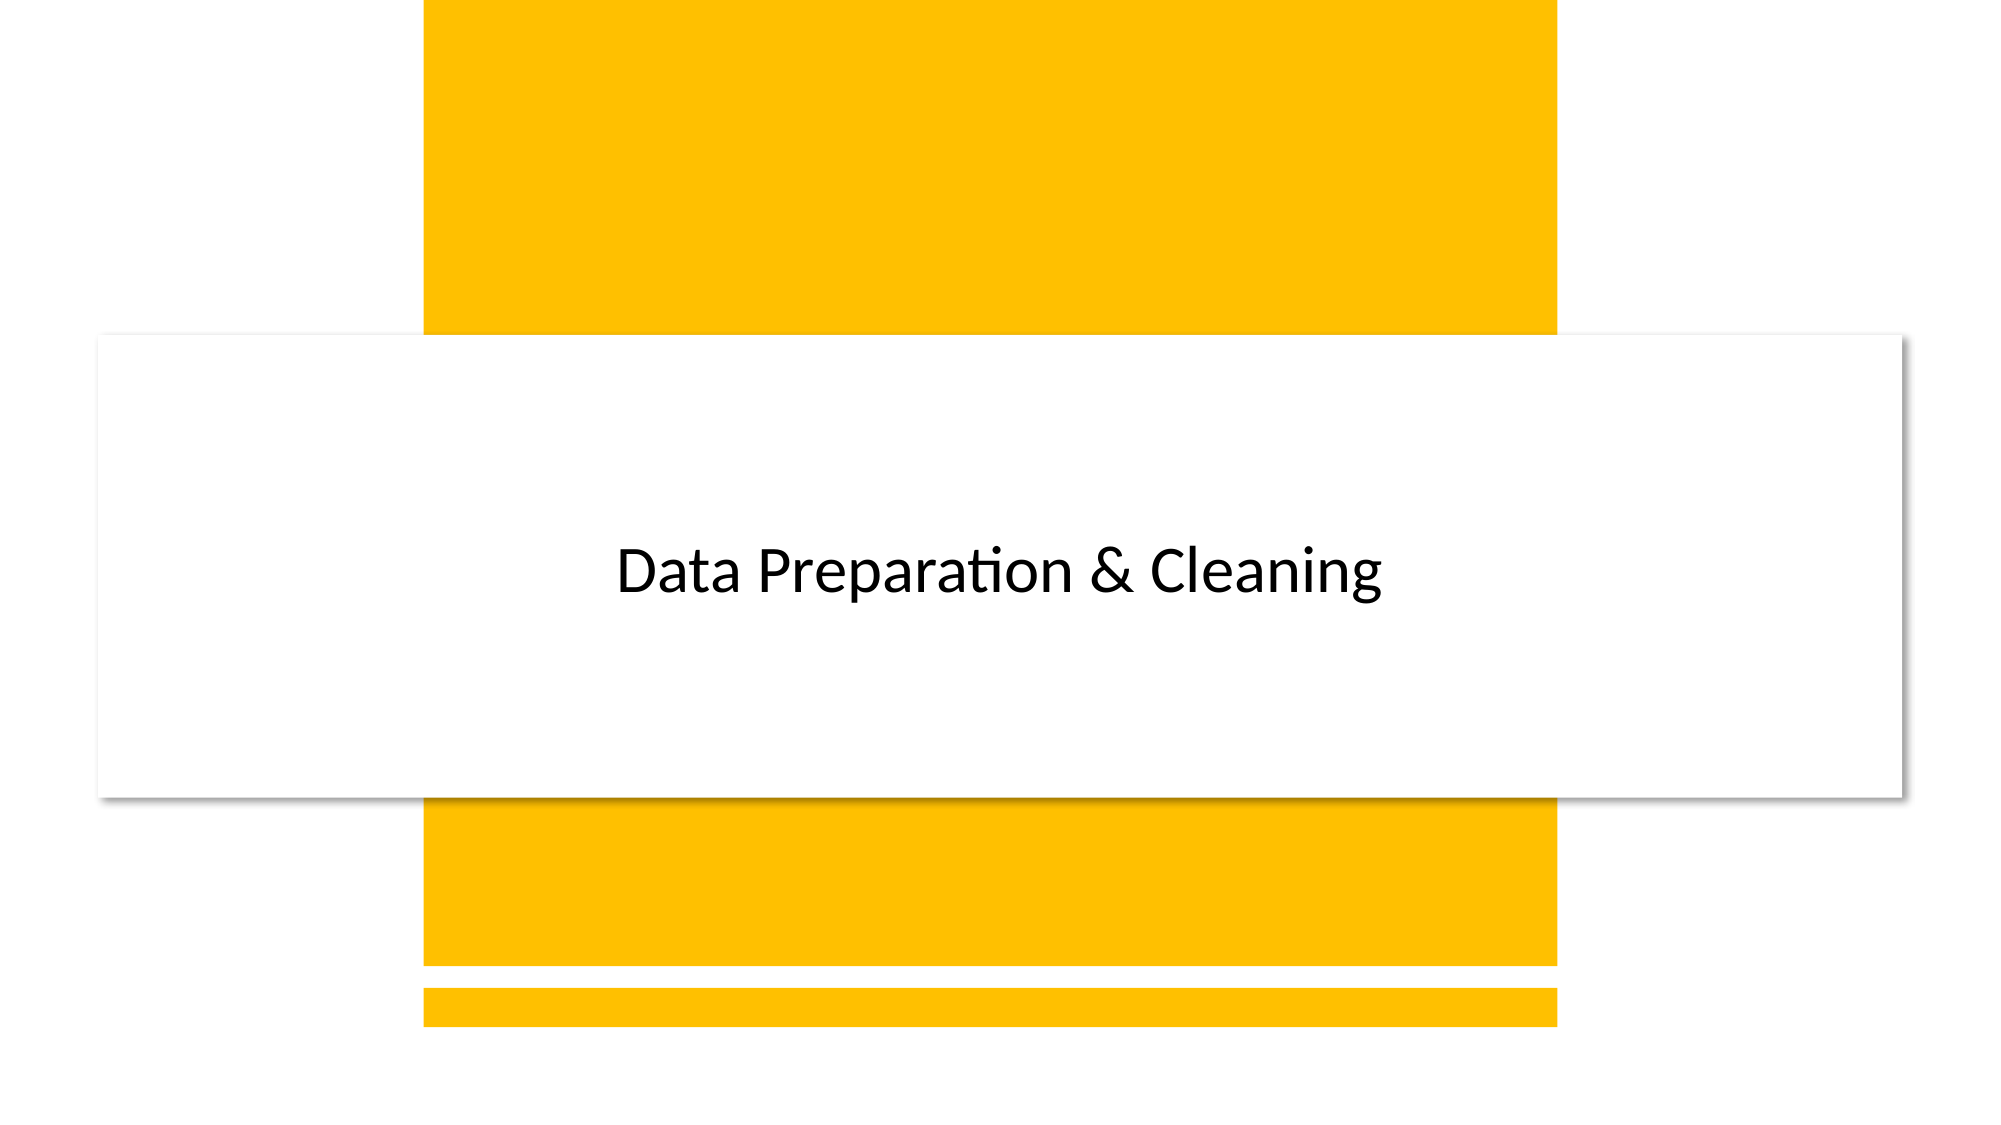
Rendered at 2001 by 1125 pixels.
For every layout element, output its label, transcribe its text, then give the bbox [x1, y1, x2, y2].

text_box Data Preparation & Cleaning [500, 518, 1500, 613]
title [97, 334, 1903, 798]
text_box [423, 0, 1558, 331]
text_box [423, 809, 1558, 967]
text_box [423, 987, 1558, 1028]
